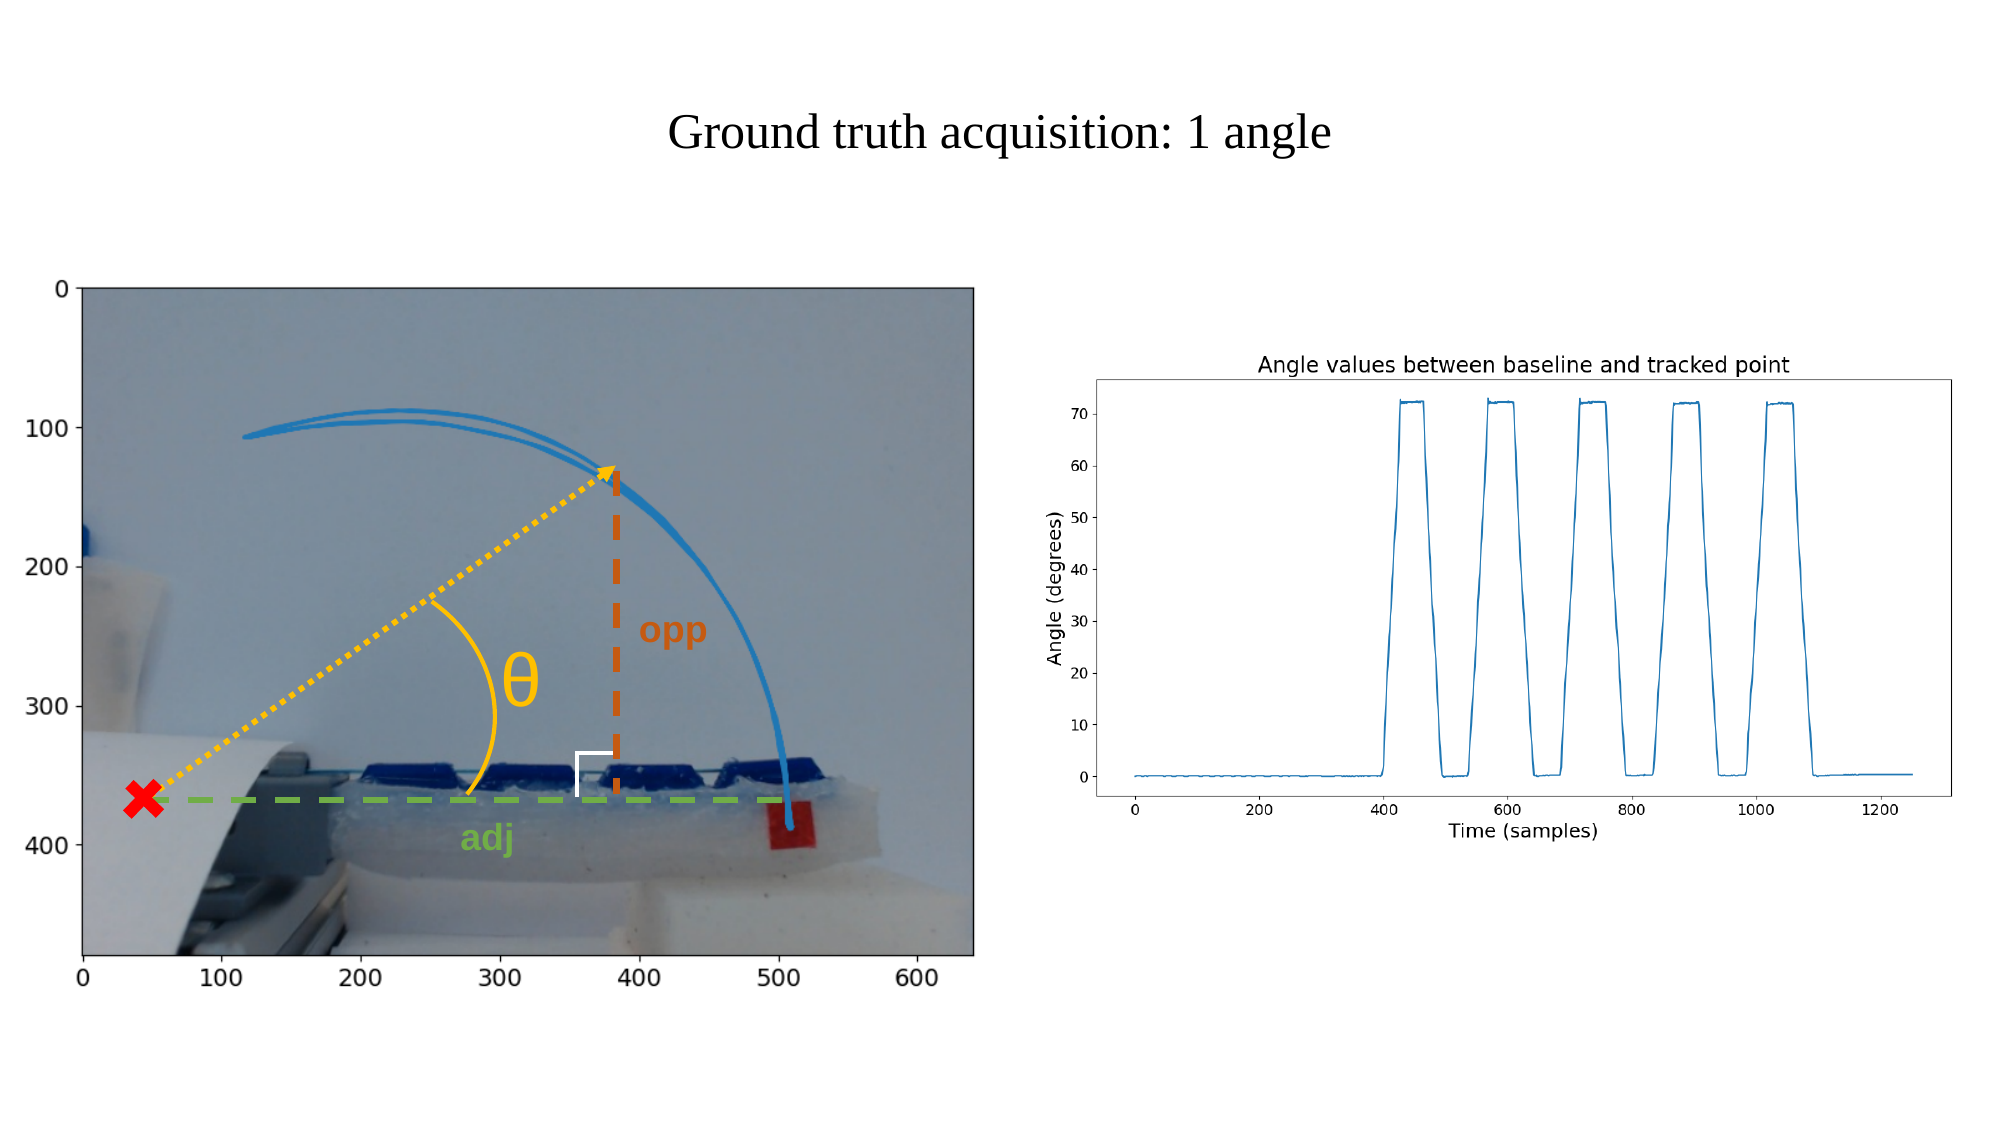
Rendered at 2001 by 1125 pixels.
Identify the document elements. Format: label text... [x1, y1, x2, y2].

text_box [122, 465, 799, 867]
text_box Ground truth acquisition: 1 angle [163, 91, 1837, 166]
picture [1031, 339, 1969, 855]
picture [12, 267, 1002, 1012]
